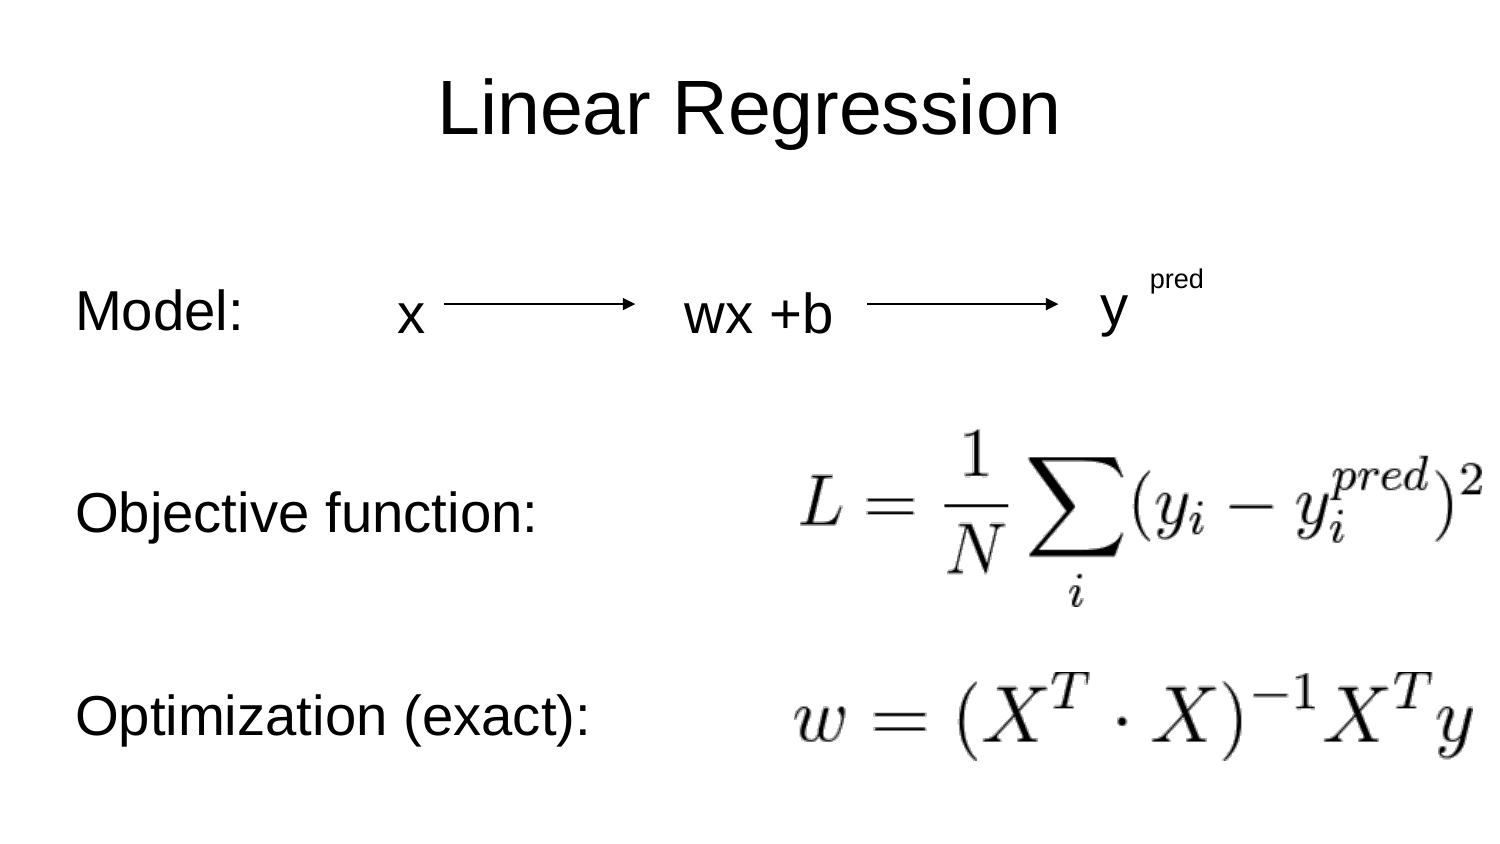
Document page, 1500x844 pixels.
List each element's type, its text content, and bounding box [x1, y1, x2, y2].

picture [794, 672, 1473, 761]
picture [800, 428, 1483, 607]
text_box Model: Objective function: Optimization (exact): [75, 238, 1425, 844]
text_box wx +b [609, 276, 957, 376]
text_box Linear Regression [74, 33, 1425, 175]
text_box y [1025, 269, 1256, 341]
text_box x [322, 277, 445, 339]
text_box pred [1074, 260, 1227, 297]
